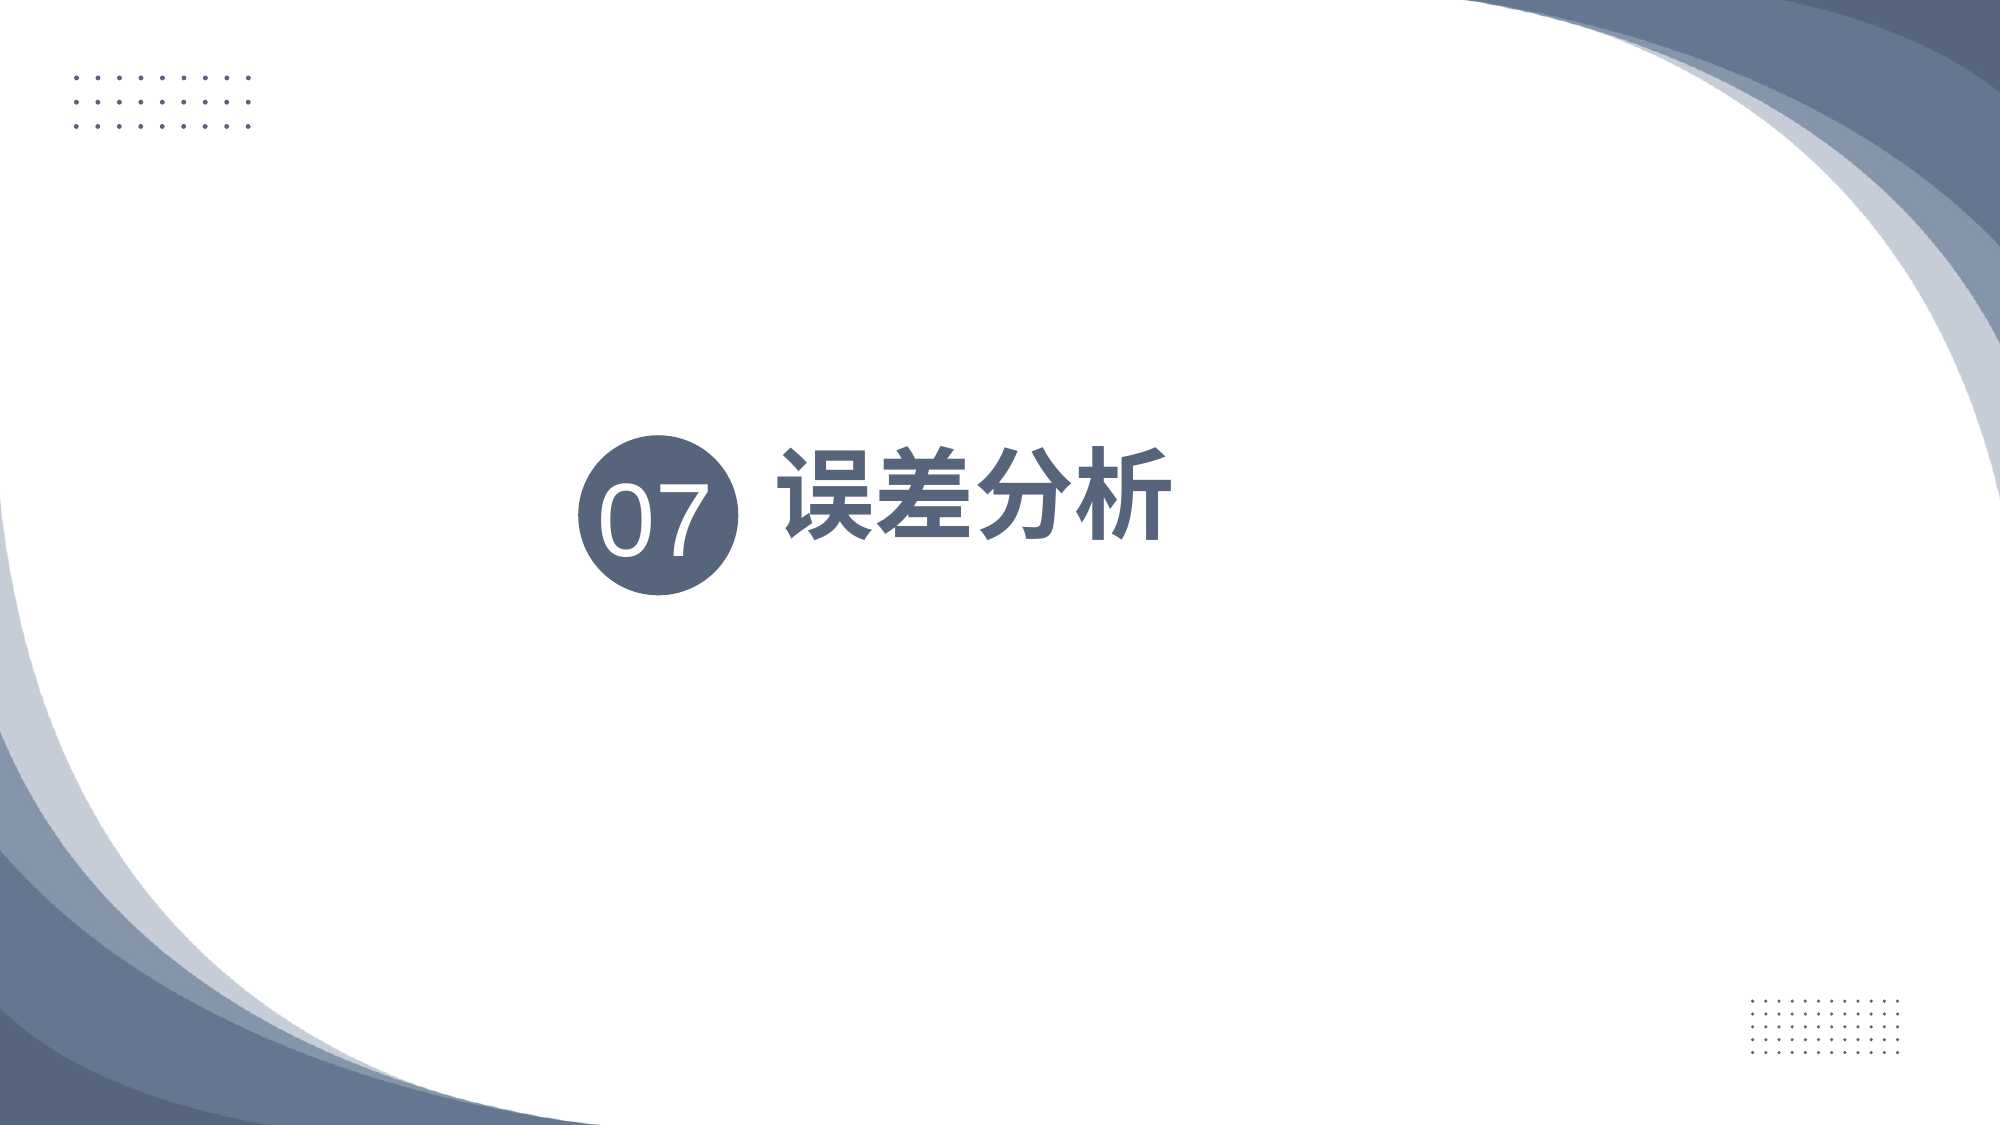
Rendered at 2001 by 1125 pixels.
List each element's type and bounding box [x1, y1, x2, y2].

text_box [578, 423, 1764, 611]
picture [0, 0, 2000, 1125]
